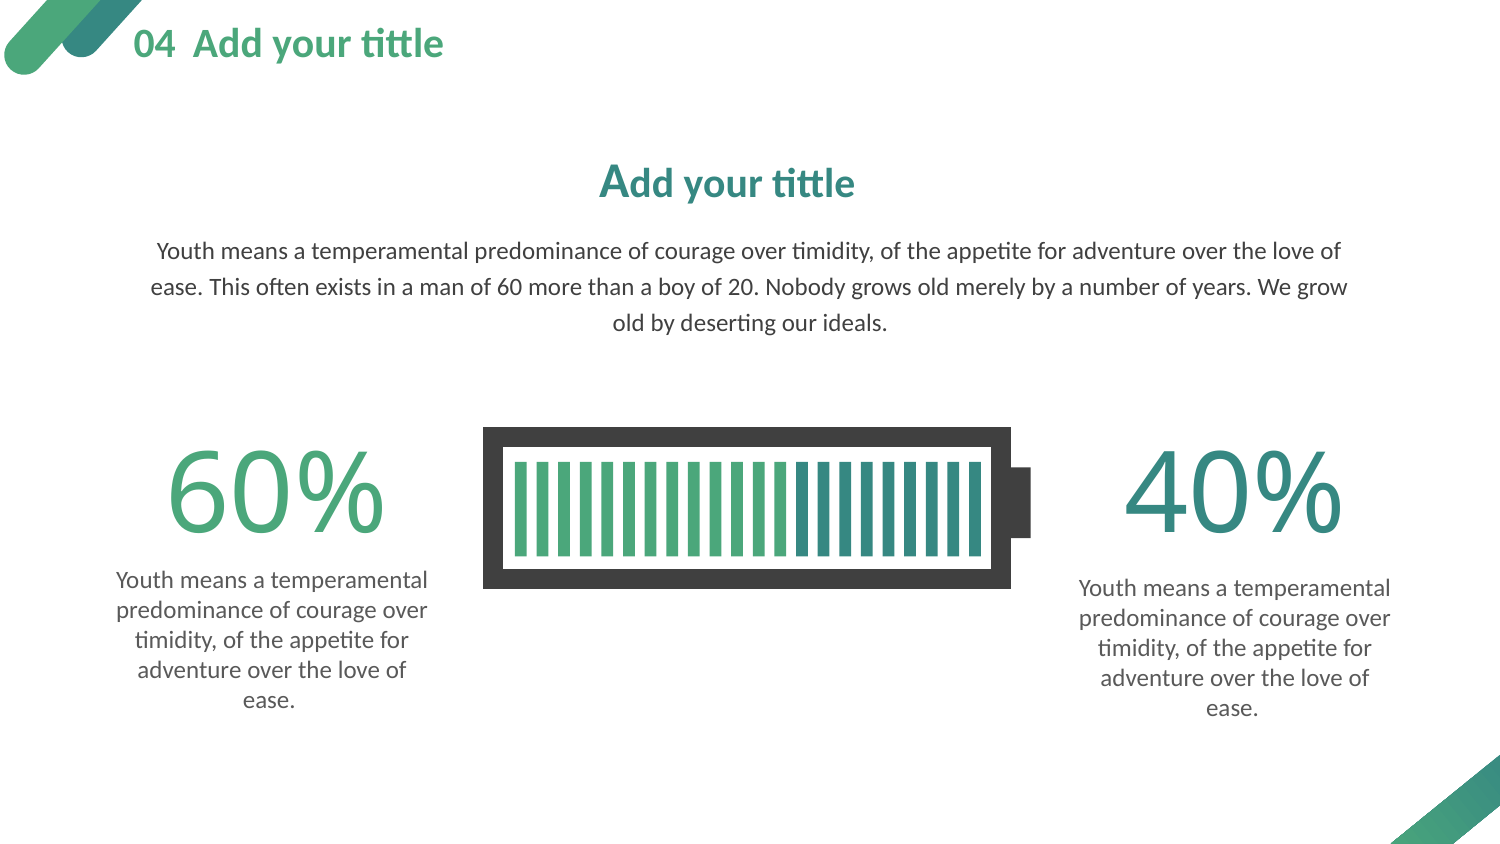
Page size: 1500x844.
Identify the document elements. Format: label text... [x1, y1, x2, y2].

text_box Youth means a temperamental predominance of courage over timidity, of the appetite for adventure over the love of ease. This often exists in a man of 60 more than a boy of 20. Nobody grows old merely by a number of years. We grow old by deserting our ideals. [118, 221, 1383, 344]
text_box 60% [151, 412, 403, 556]
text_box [493, 437, 1031, 580]
text_box Youth means a temperamental predominance of courage over timidity, of the appetite for adventure over the love of ease. [97, 556, 448, 721]
text_box 40% [1109, 412, 1362, 563]
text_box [118, 8, 461, 75]
text_box Add your tittle [584, 139, 871, 215]
text_box Youth means a temperamental predominance of courage over timidity, of the appetite for adventure over the love of ease. [1060, 564, 1411, 729]
